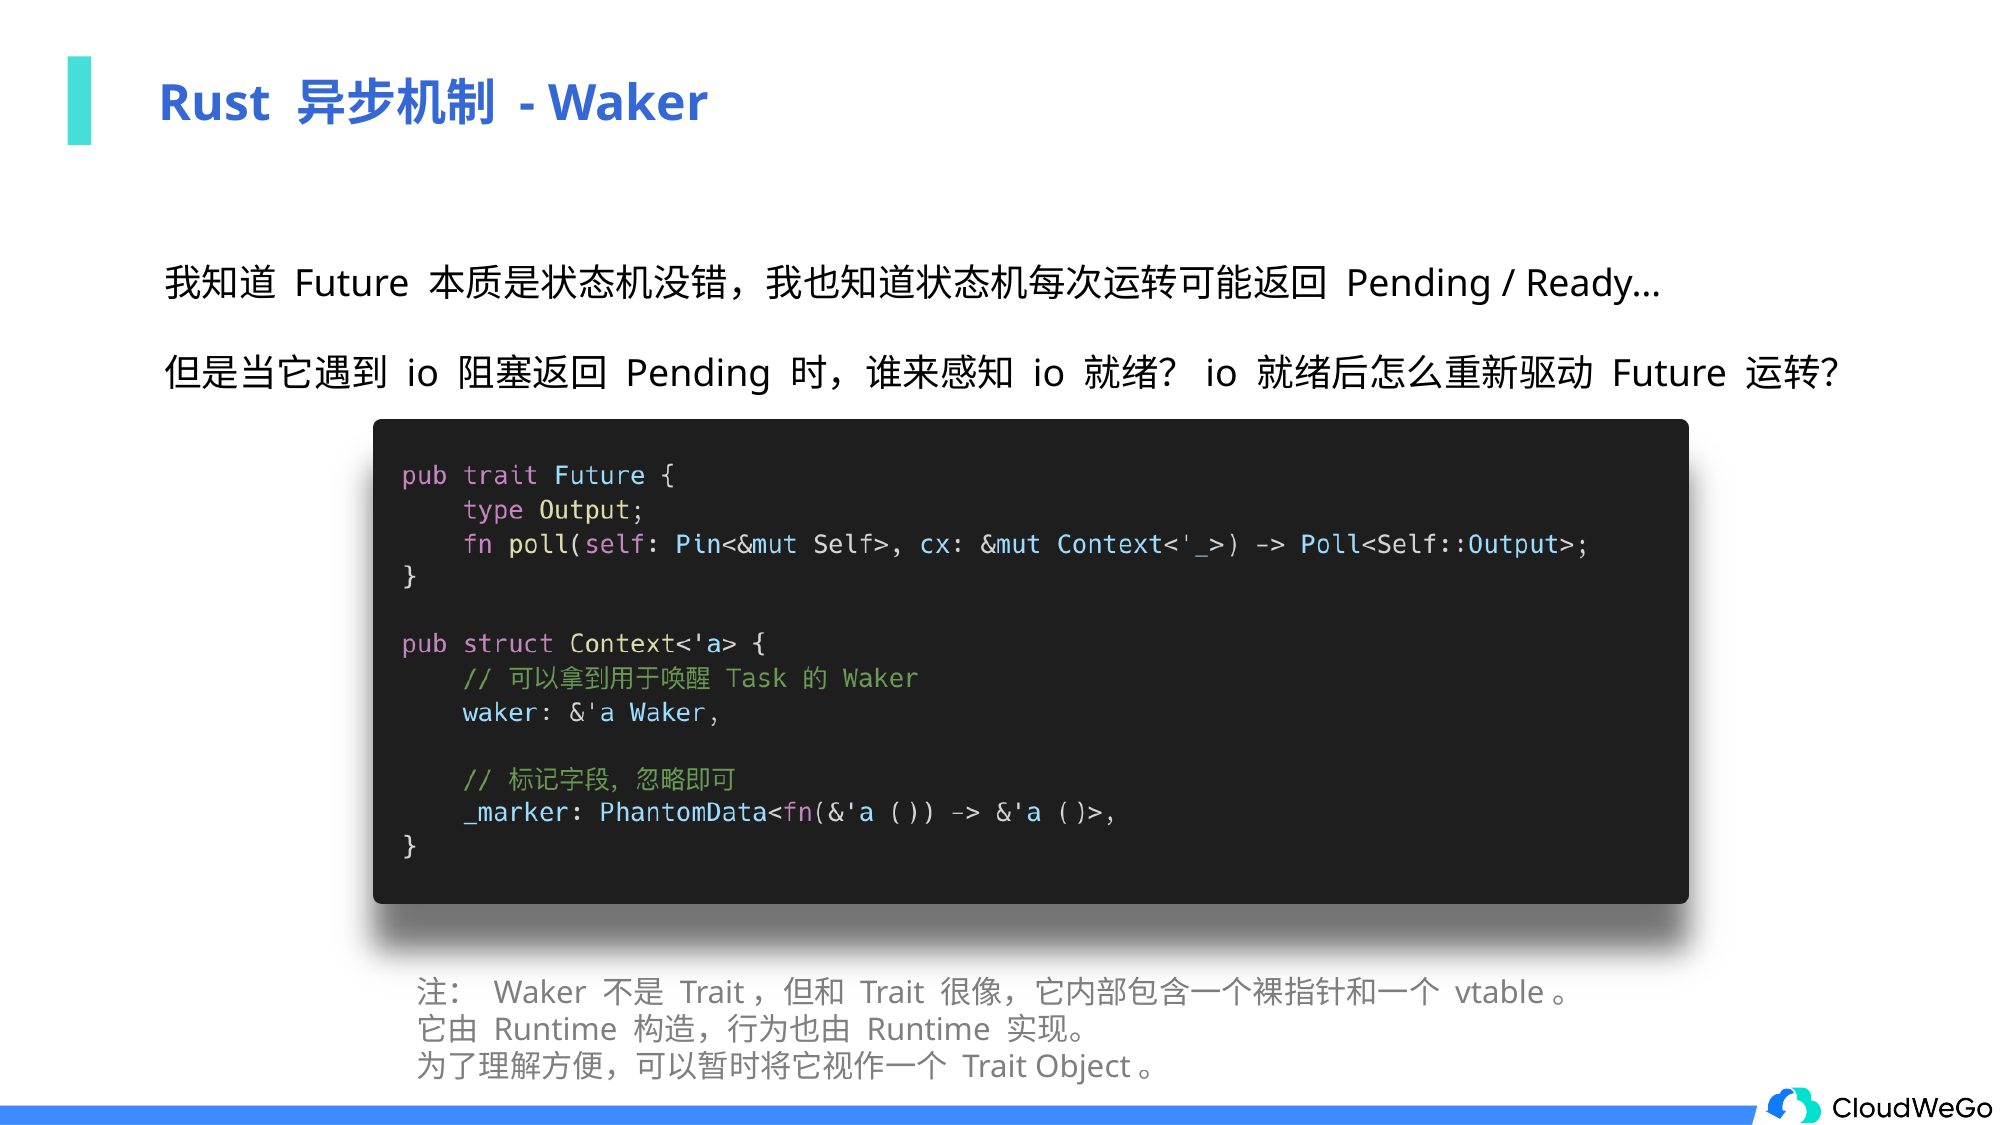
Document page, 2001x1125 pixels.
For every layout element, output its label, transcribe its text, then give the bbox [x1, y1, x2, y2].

text_box [66, 55, 92, 146]
picture [271, 318, 1790, 1005]
text_box Rust 异步机制 - Waker [143, 63, 724, 139]
text_box 我知道 Future 本质是状态机没错，我也知道状态机每次运转可能返回 Pending / Ready… 但是当它遇到 io 阻塞返回 Pending 时，谁来感知 io 就绪？io 就绪后怎么重新驱动 Future 运转？ [149, 251, 1874, 401]
text_box 注： Waker 不是 Trait，但和 Trait 很像，它内部包含一个裸指针和一个 vtable。 它由 Runtime 构造，行为也由 Runtime 实现。 为了理解方便，可以暂时将它视作一个 Trait Object。 [401, 1005, 1599, 1045]
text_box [0, 1045, 2000, 1125]
